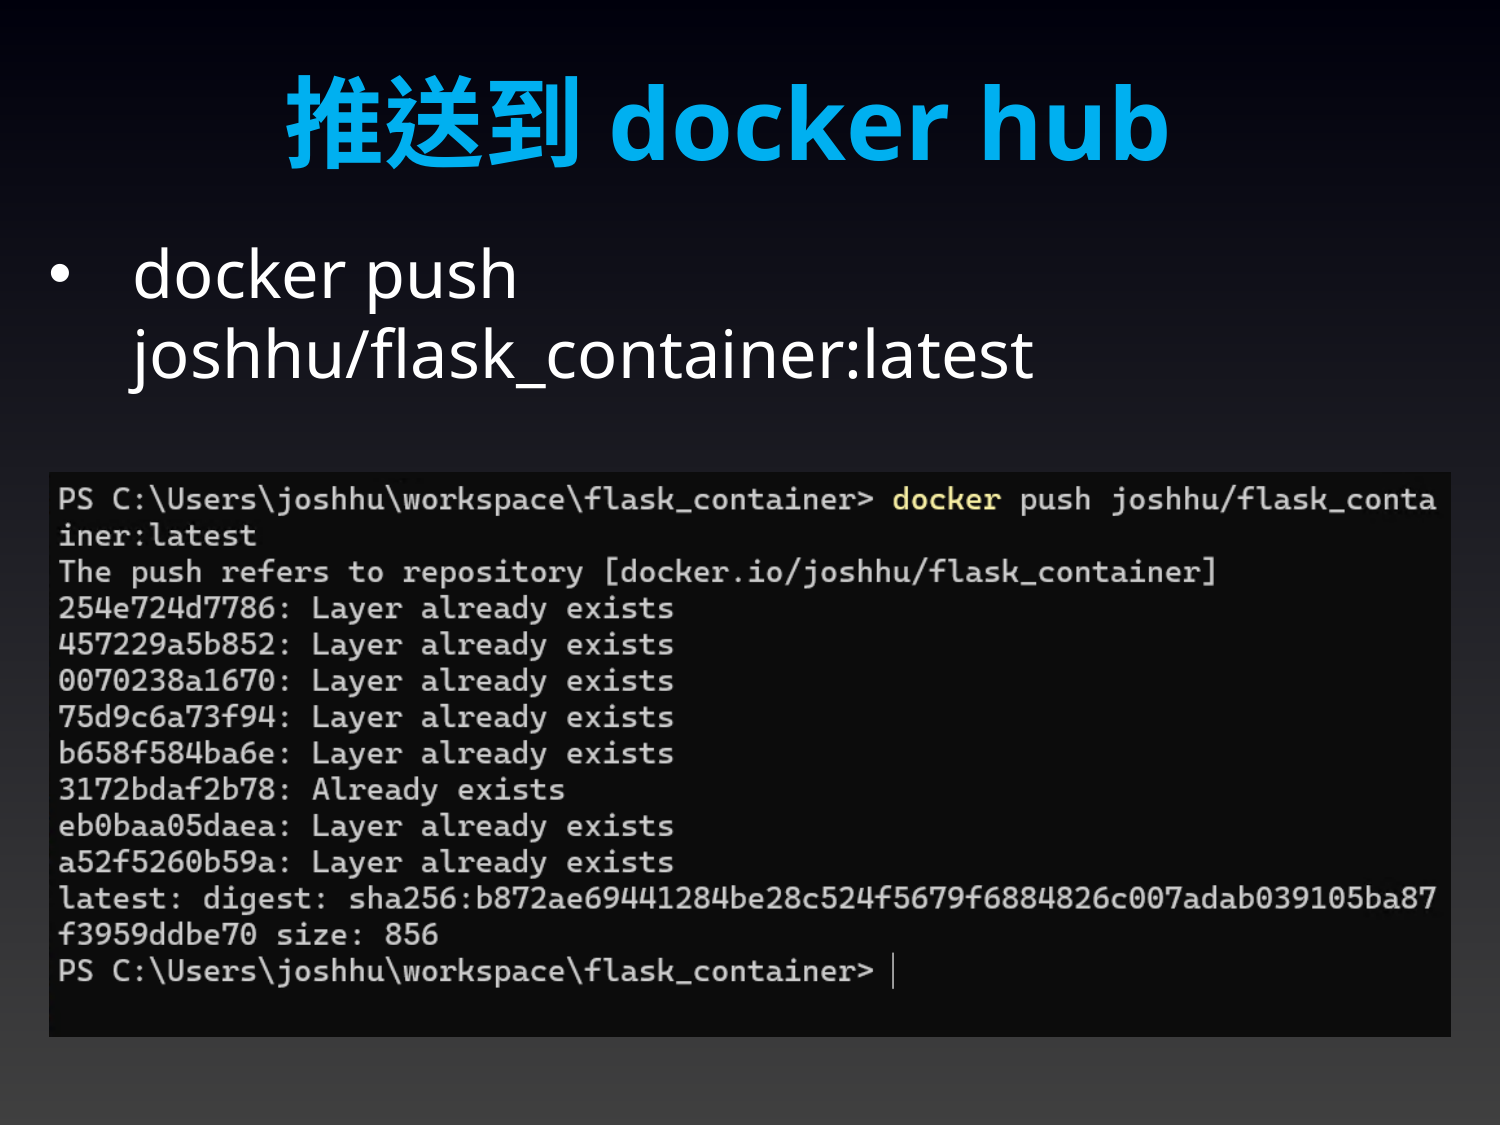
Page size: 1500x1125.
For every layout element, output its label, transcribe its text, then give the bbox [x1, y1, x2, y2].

text_box 推送到docker hub [165, 32, 1291, 196]
picture [49, 472, 1451, 1038]
text_box docker push joshhu/flask_container:latest [33, 224, 1435, 400]
